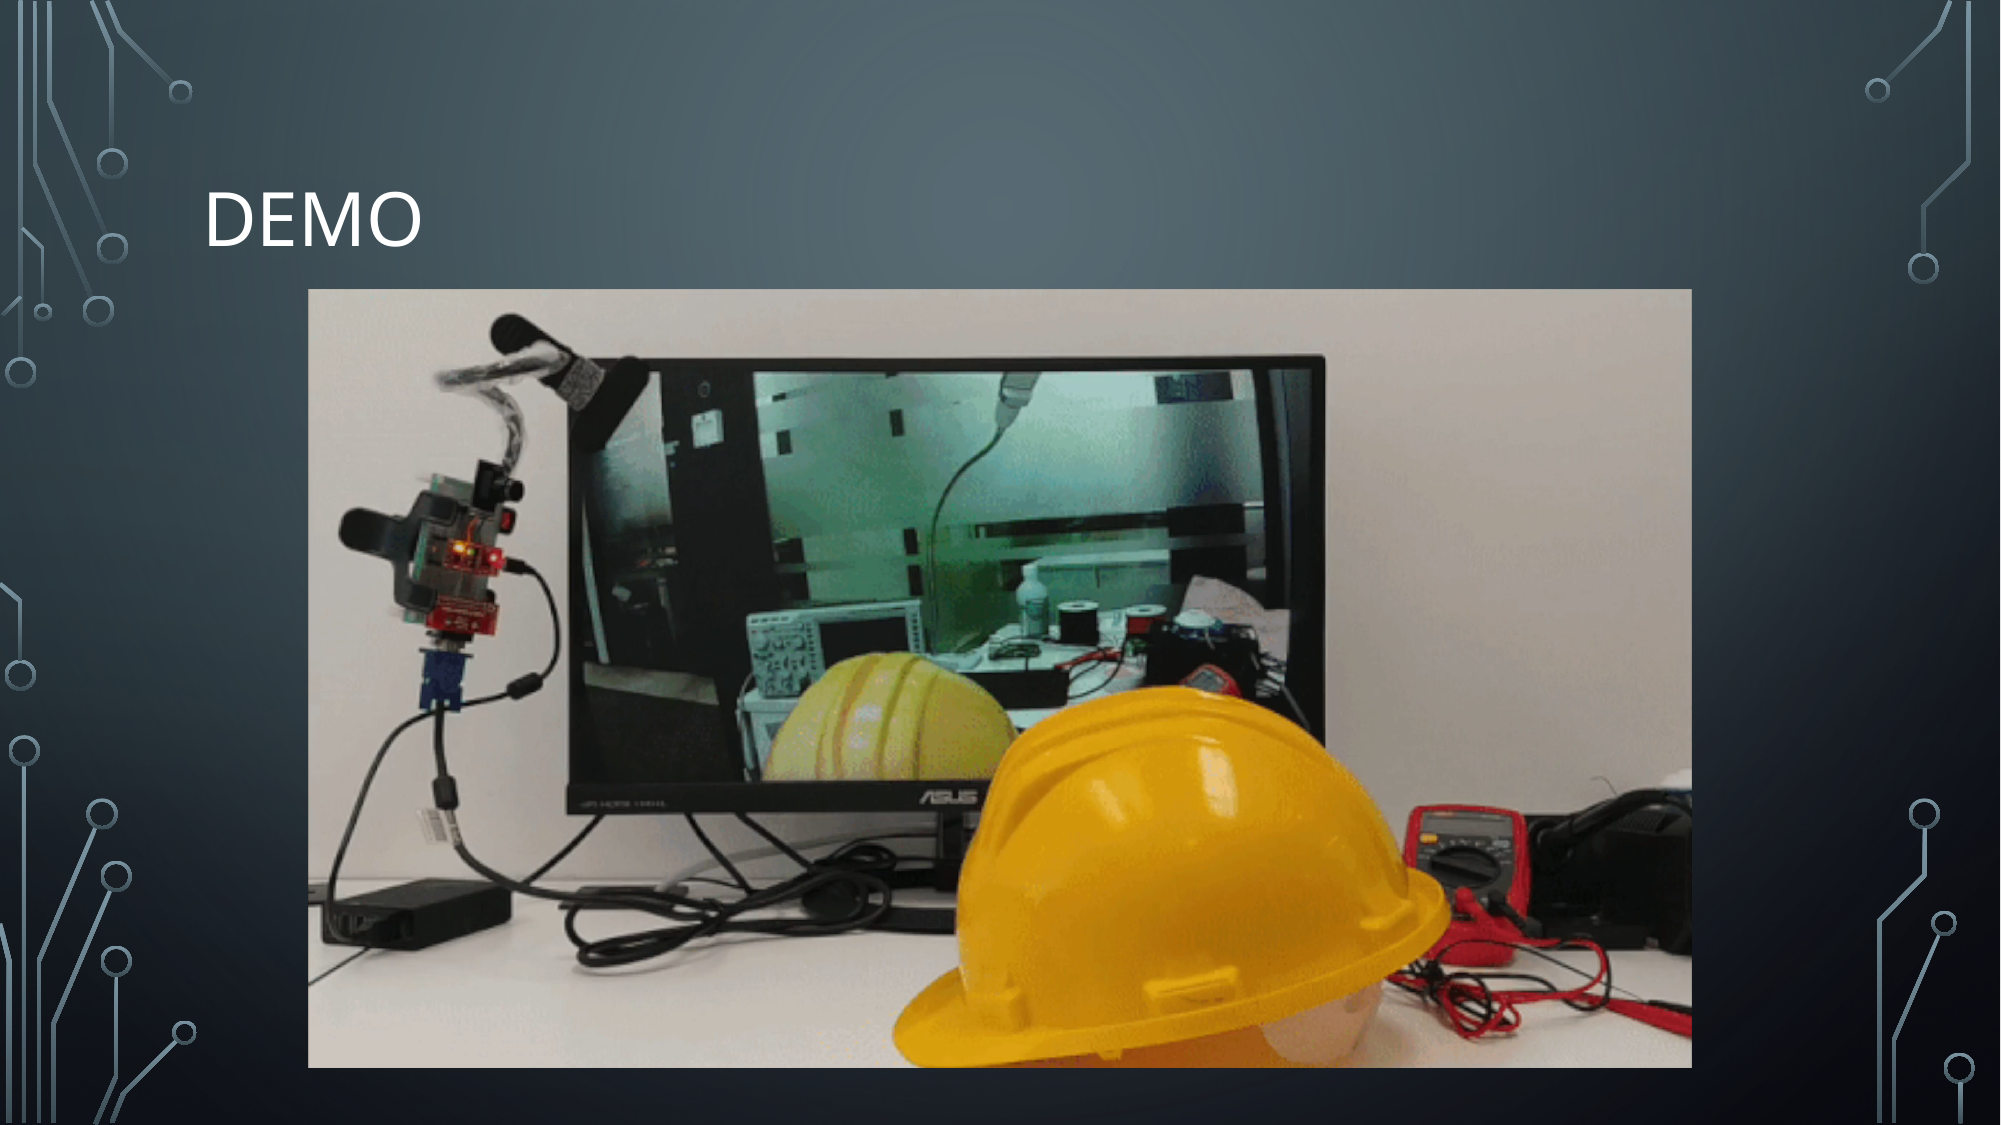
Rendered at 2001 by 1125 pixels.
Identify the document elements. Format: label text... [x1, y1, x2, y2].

title Demo [187, 101, 1813, 344]
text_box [307, 288, 1693, 1069]
